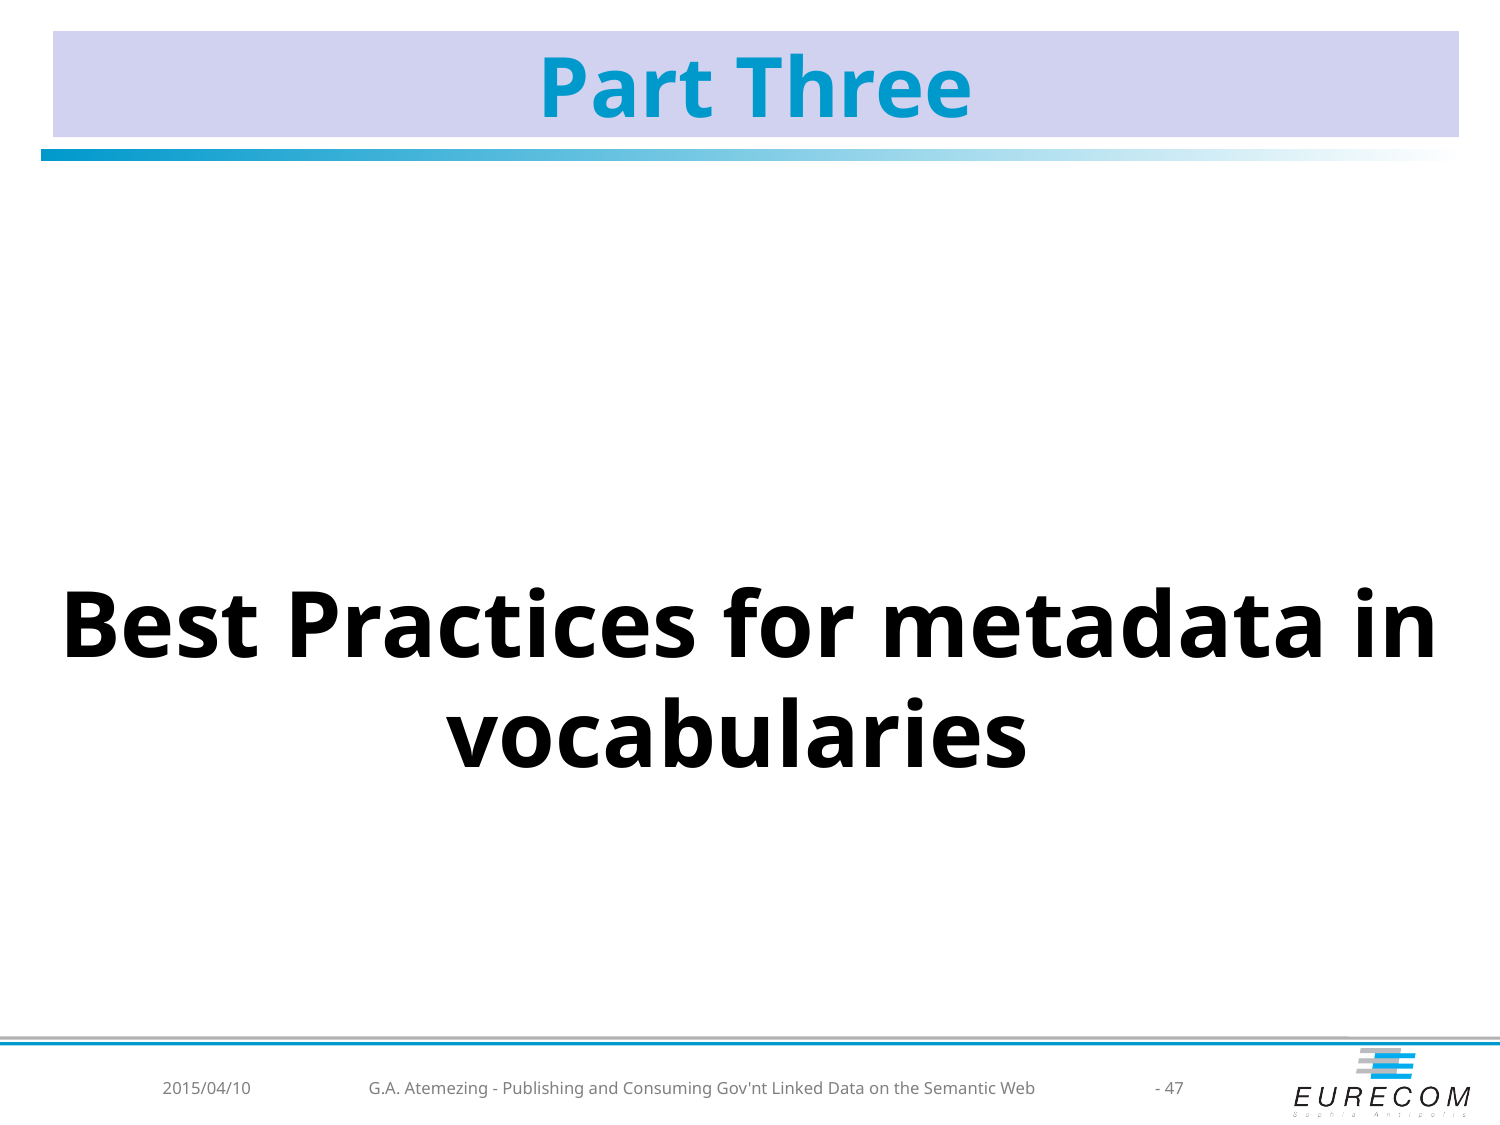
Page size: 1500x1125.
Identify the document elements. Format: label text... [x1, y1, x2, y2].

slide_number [147, 1070, 325, 1103]
slide_number - 47 [1080, 1070, 1200, 1103]
list Best Practices for metadata in vocabularies [40, 432, 1460, 799]
picture [1293, 1048, 1477, 1118]
footer G.A. Atemezing - Publishing and Consuming Gov'nt Linked Data on the Semantic Web [336, 1070, 1069, 1107]
title Part Three [52, 30, 1460, 138]
